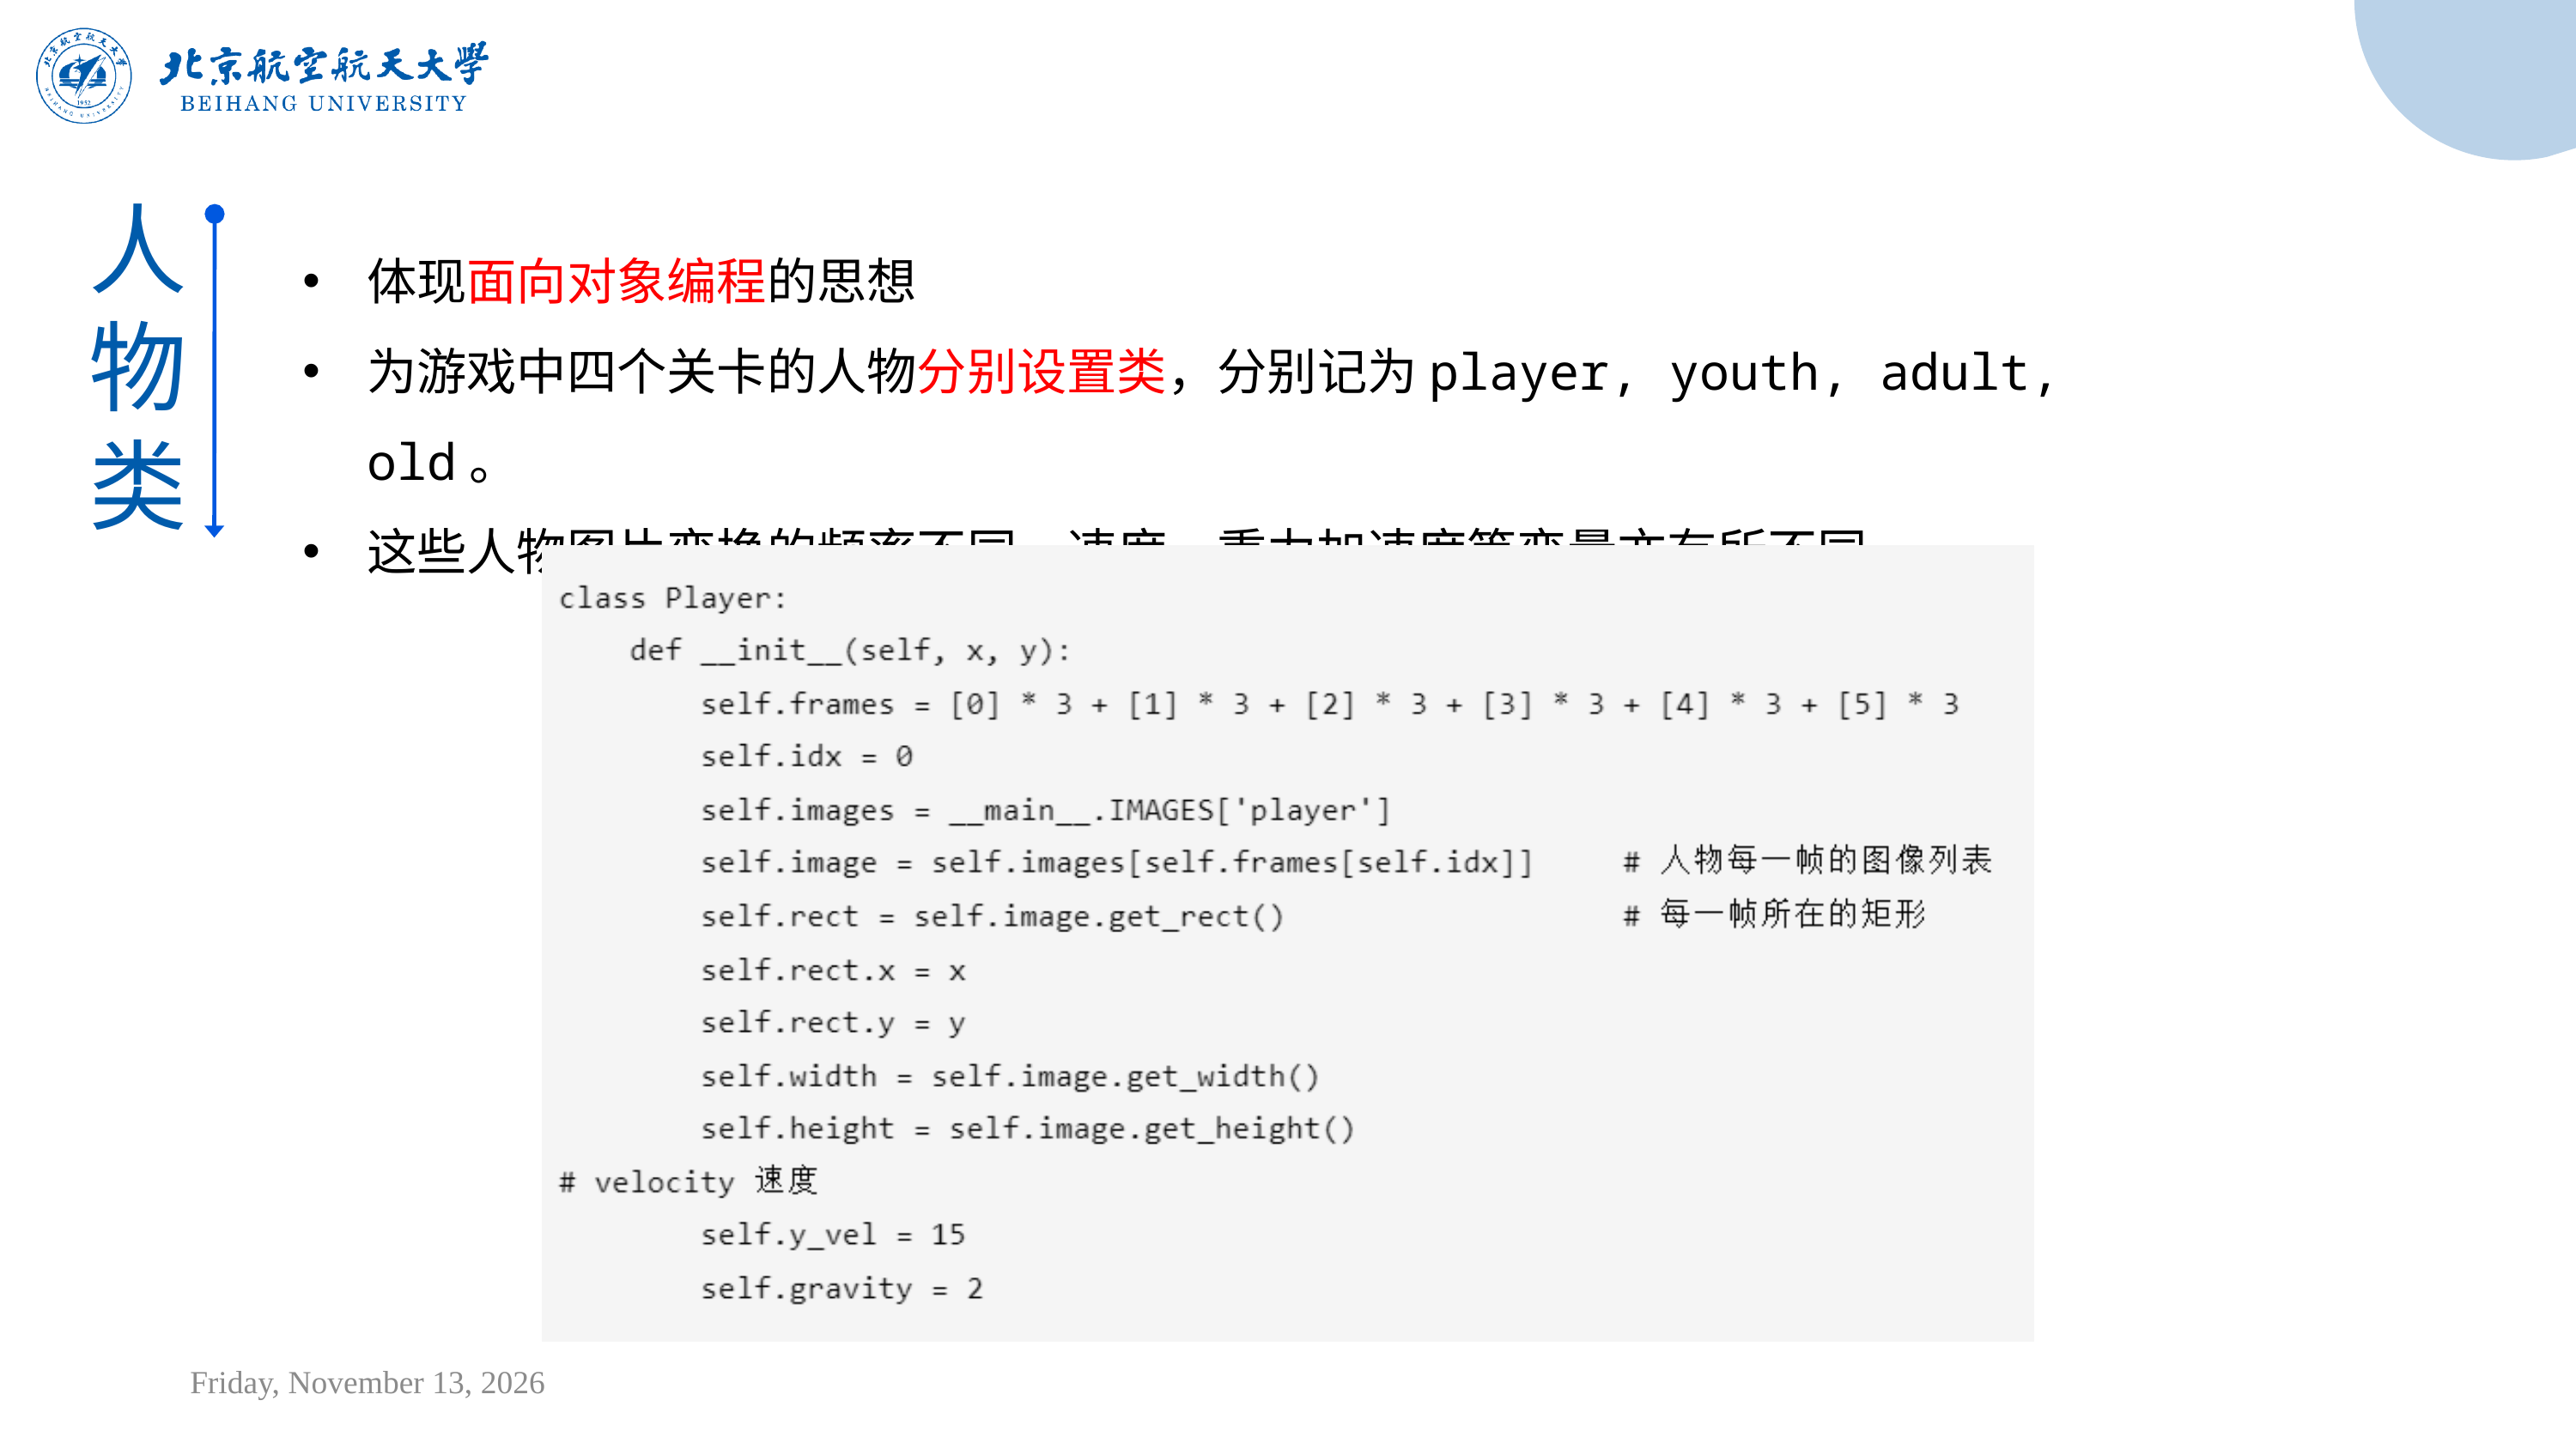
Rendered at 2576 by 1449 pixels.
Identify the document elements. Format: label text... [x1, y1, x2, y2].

picture [542, 545, 2034, 1342]
text_box 人物类 [61, 187, 215, 543]
text_box [215, 204, 224, 285]
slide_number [177, 1343, 757, 1420]
text_box [215, 526, 223, 537]
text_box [2354, 0, 2576, 161]
text_box 体现面向对象编程的思想 为游戏中四个关卡的人物分别设置类，分别记为player, youth, adult, old。 这些人物图片变换的频率不同，速度、重力加速度等变量亦有所不同。 [289, 214, 2201, 587]
picture [36, 27, 489, 124]
